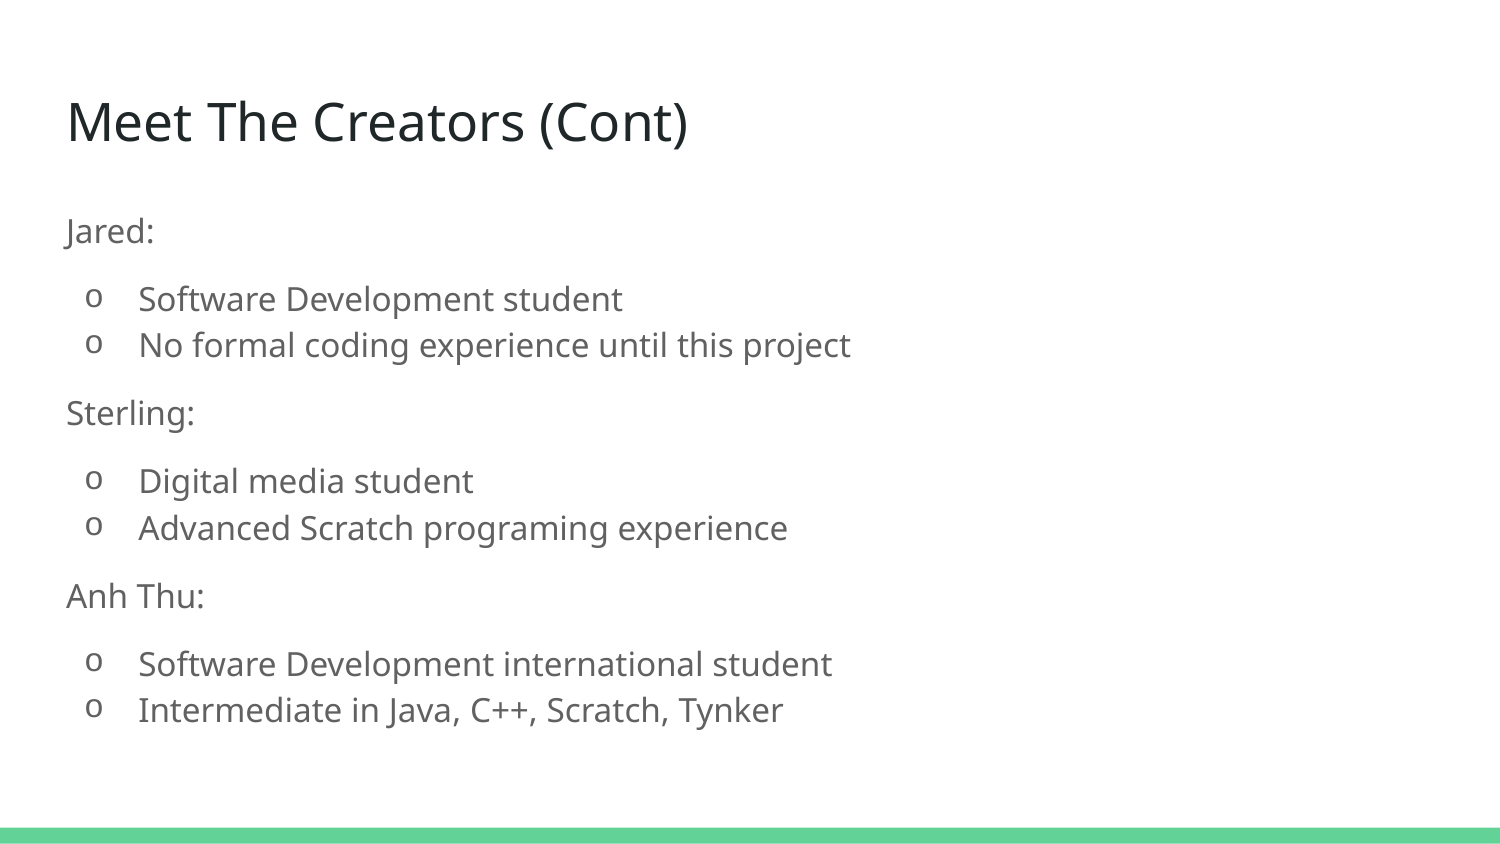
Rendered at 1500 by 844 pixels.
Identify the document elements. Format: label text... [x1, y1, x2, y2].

title Meet The Creators (Cont) [51, 72, 1449, 167]
list Jared: Software Development student No formal coding experience until this project Sterling: Digital media student Advanced Scratch programing experience Anh Thu: Software Development international student Intermediate in Java, C++, Scratch, Tynker [51, 189, 1449, 750]
